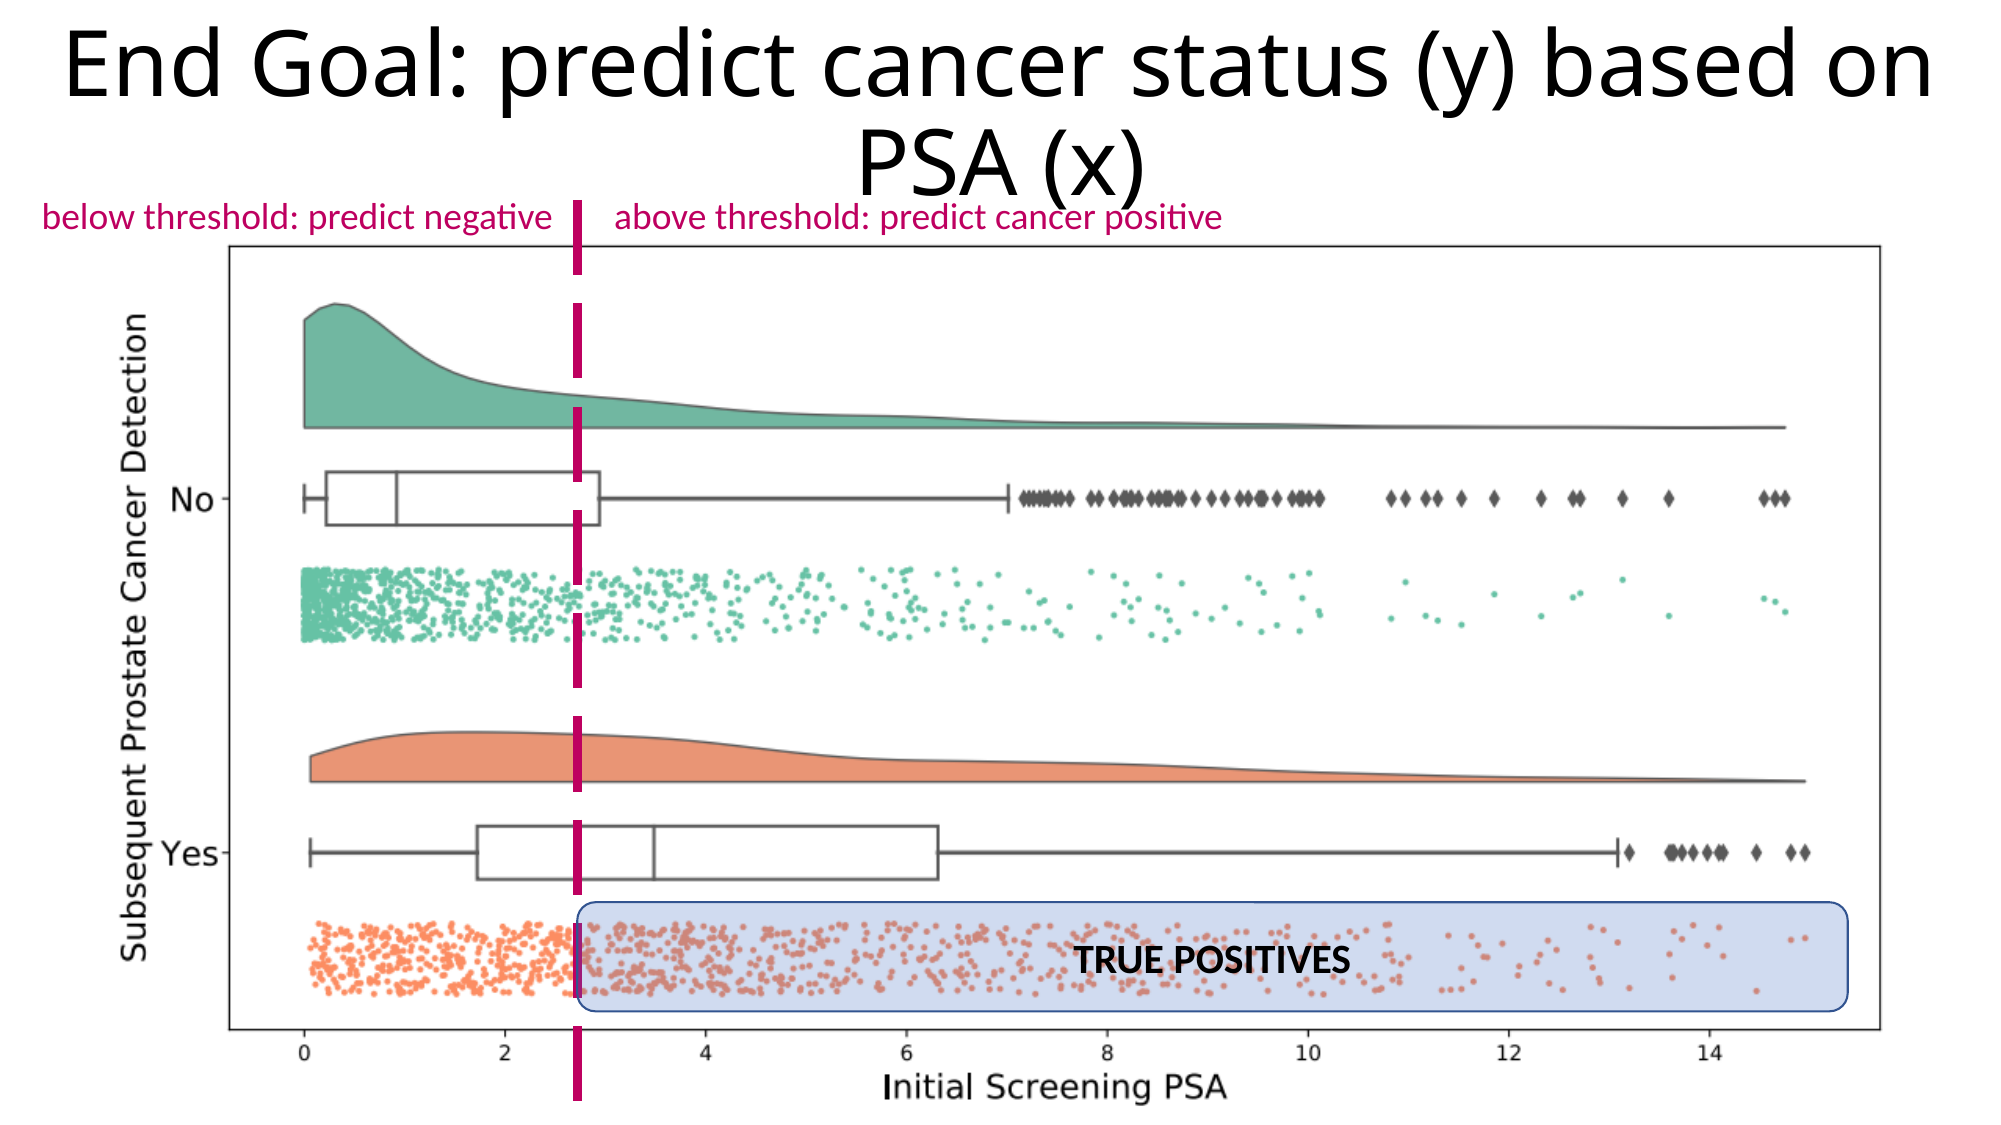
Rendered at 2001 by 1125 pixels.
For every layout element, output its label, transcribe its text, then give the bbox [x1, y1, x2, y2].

picture [99, 224, 1900, 1125]
title End Goal: predict cancer status (y) based on PSA (x) [0, 7, 2000, 225]
text_box below threshold: predict negative [26, 184, 569, 245]
text_box above threshold: predict cancer positive [599, 184, 1239, 224]
